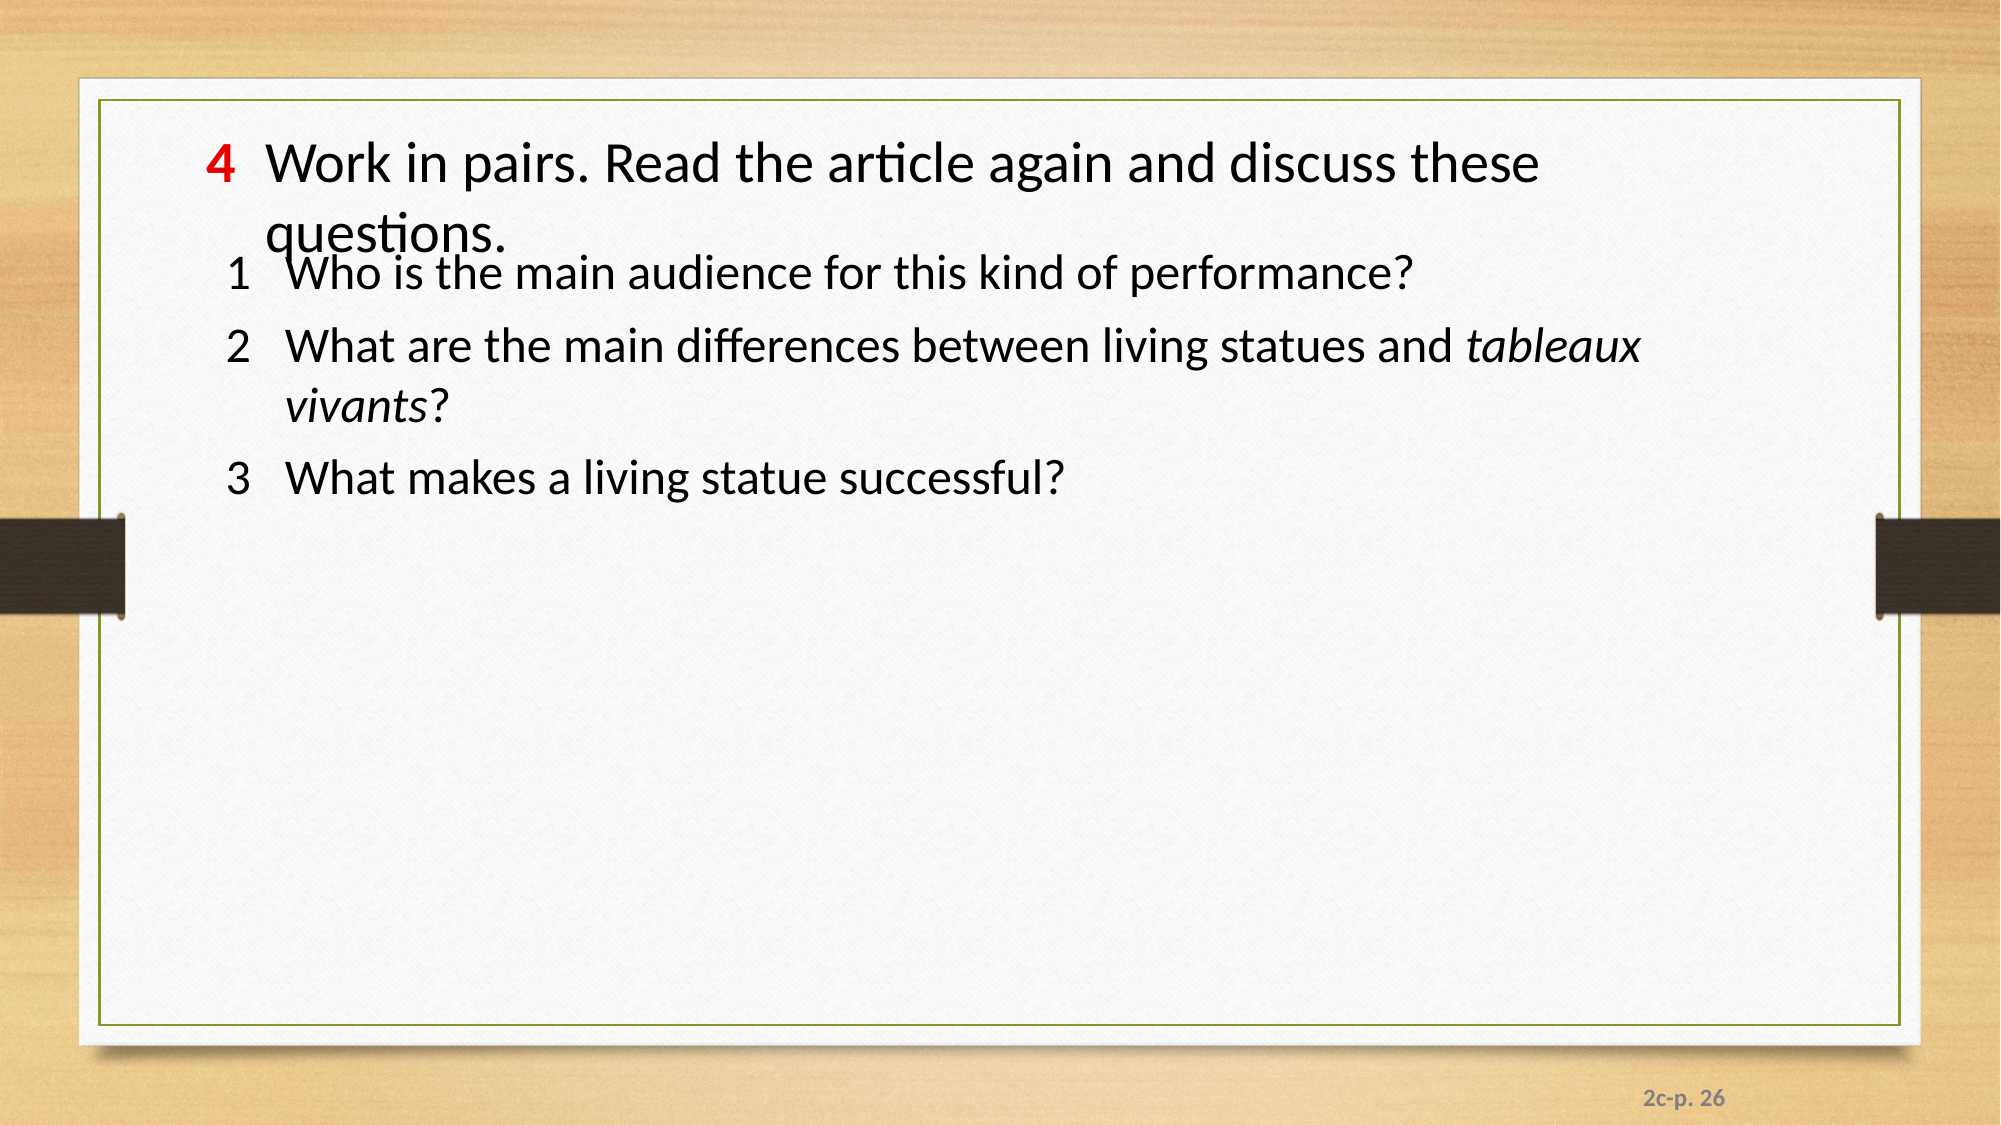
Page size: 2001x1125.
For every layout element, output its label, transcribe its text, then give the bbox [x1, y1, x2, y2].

text_box 2c-p. 26 [1572, 1073, 1741, 1119]
text_box 4 Work in pairs. Read the article again and discuss these questions. [191, 117, 1811, 272]
picture [0, 0, 2001, 1125]
text_box 1 Who is the main audience for this kind of performance? 2 What are the main differences between living statues and tableaux vivants? 3 What makes a living statue successful? [210, 232, 1831, 513]
